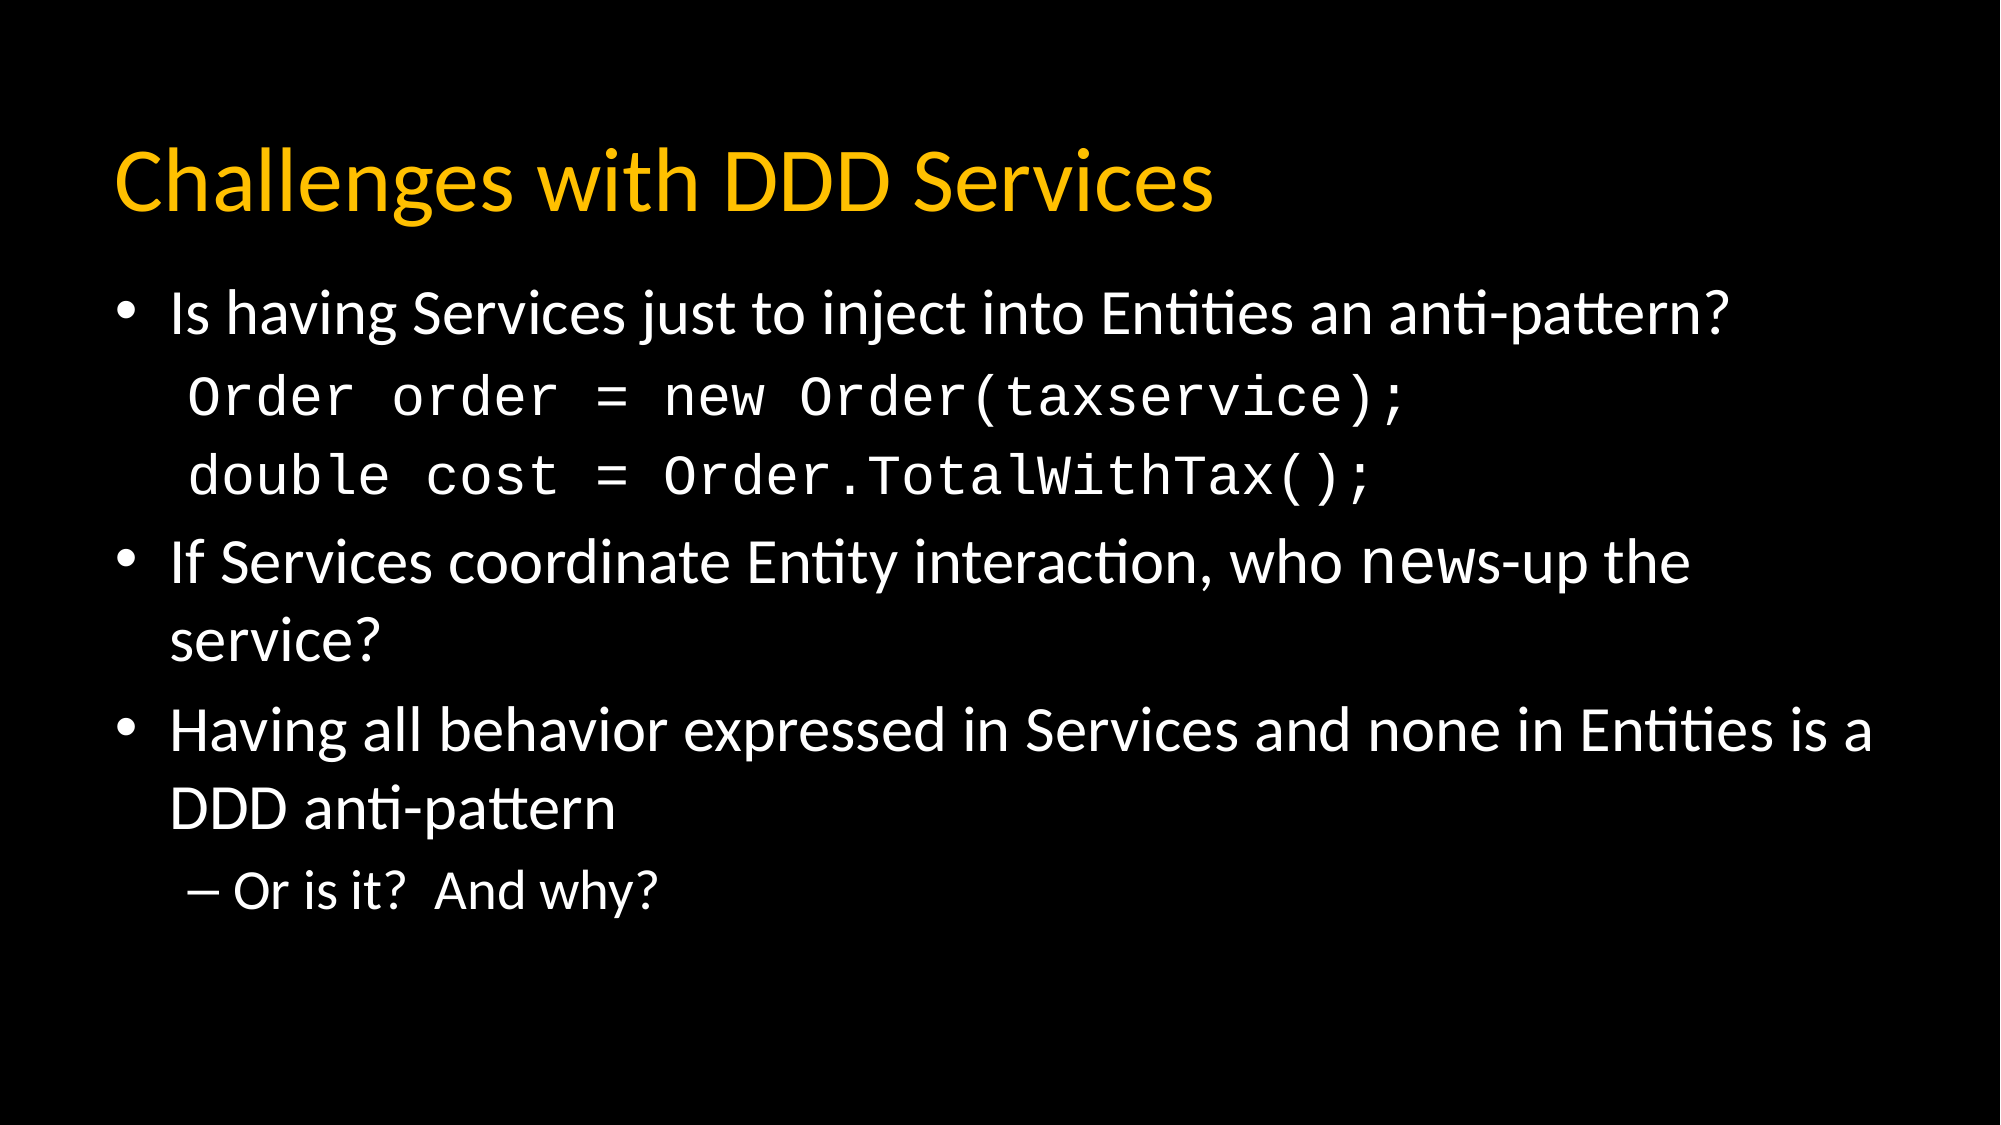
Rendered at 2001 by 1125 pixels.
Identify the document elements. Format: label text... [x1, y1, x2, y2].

list Is having Services just to inject into Entities an anti-pattern? Order order = new Order(taxservice); double cost = Order.TotalWithTax(); If Services coordinate Entity interaction, who news-up the service? Having all behavior expressed in Services and none in Entities is a DDD anti-pattern Or is it? And why? [99, 262, 1900, 930]
title Challenges with DDD Services [99, 99, 1900, 250]
